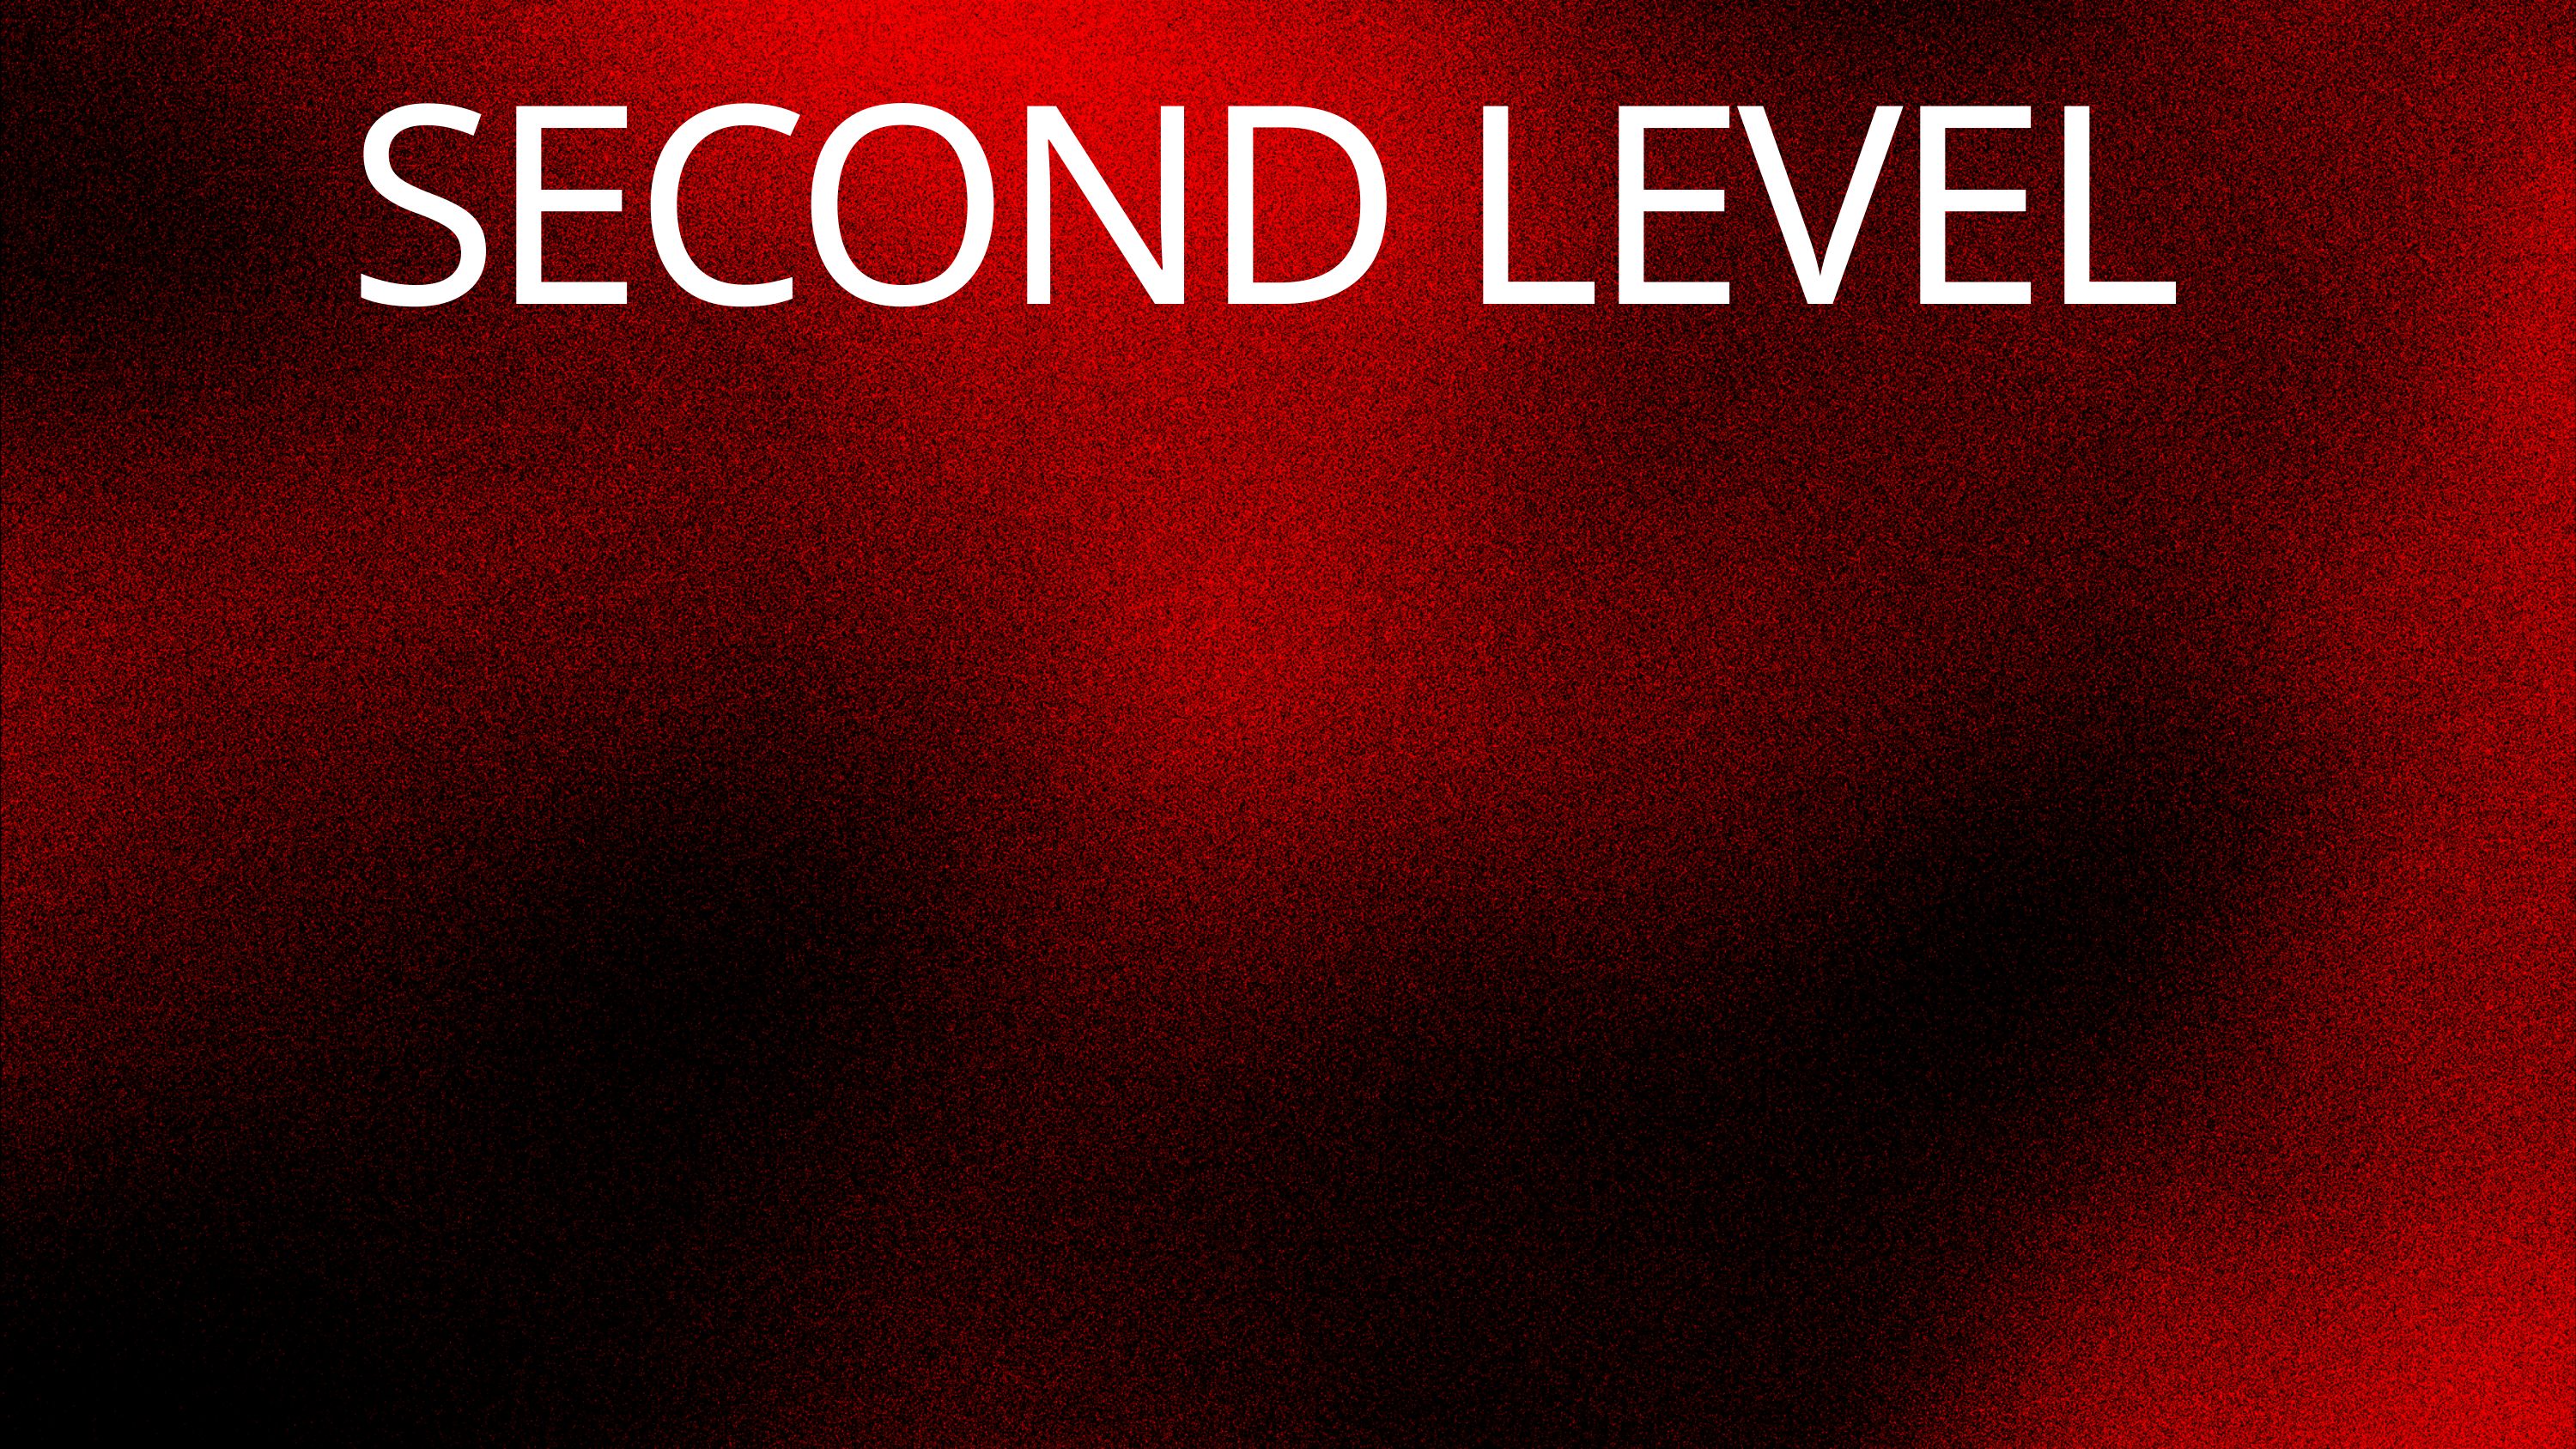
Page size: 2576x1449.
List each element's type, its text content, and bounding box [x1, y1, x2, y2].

text_box [0, 0, 2576, 85]
text_box SECOND LEVEL [0, 85, 2576, 360]
text_box [0, 360, 2576, 1449]
